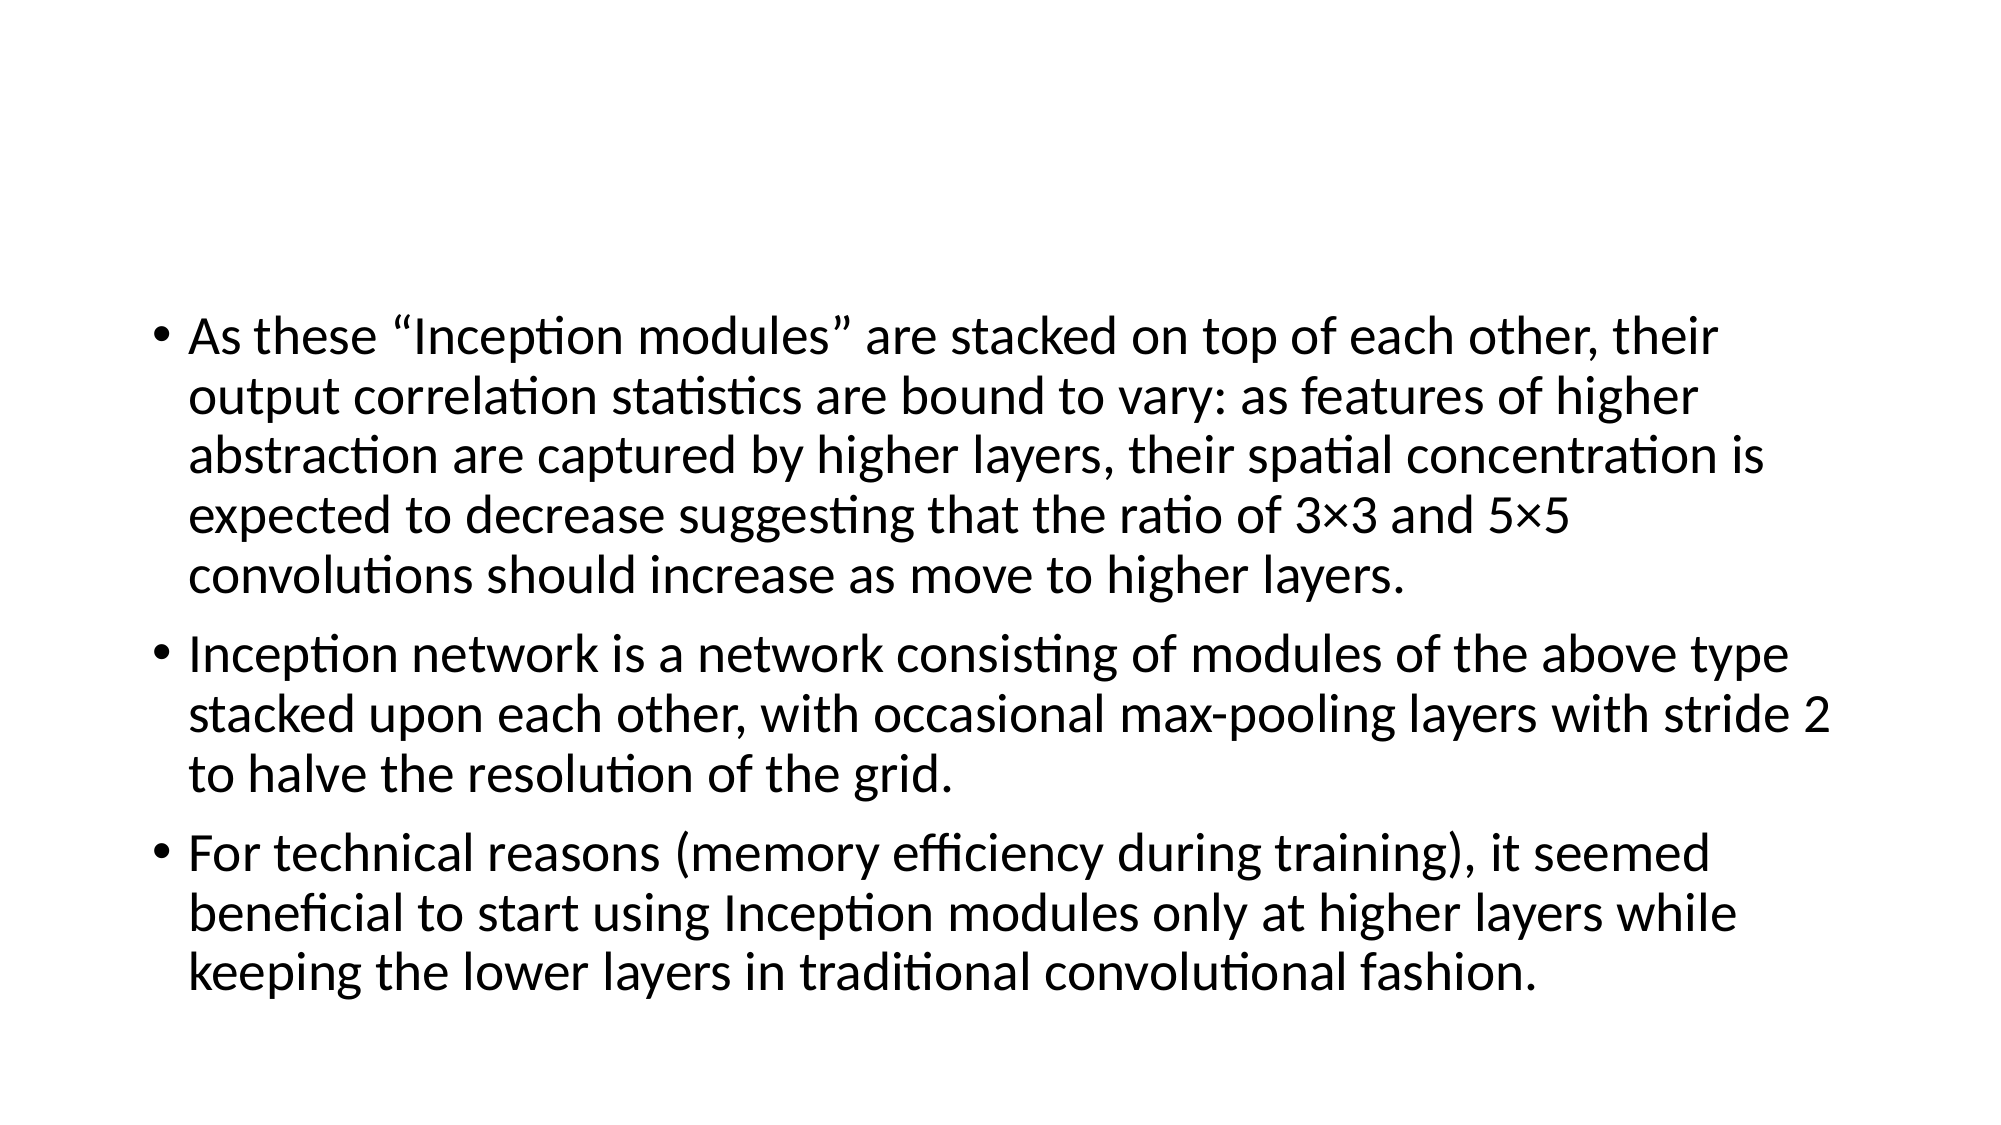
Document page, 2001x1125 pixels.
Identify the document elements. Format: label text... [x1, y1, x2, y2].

list As these “Inception modules” are stacked on top of each other, their output correlation statistics are bound to vary: as features of higher abstraction are captured by higher layers, their spatial concentration is expected to decrease suggesting that the ratio of 3×3 and 5×5 convolutions should increase as move to higher layers. Inception network is a network consisting of modules of the above type stacked upon each other, with occasional max-pooling layers with stride 2 to halve the resolution of the grid. For technical reasons (memory efficiency during training), it seemed beneficial to start using Inception modules only at higher layers while keeping the lower layers in traditional convolutional fashion. [137, 299, 1863, 1014]
